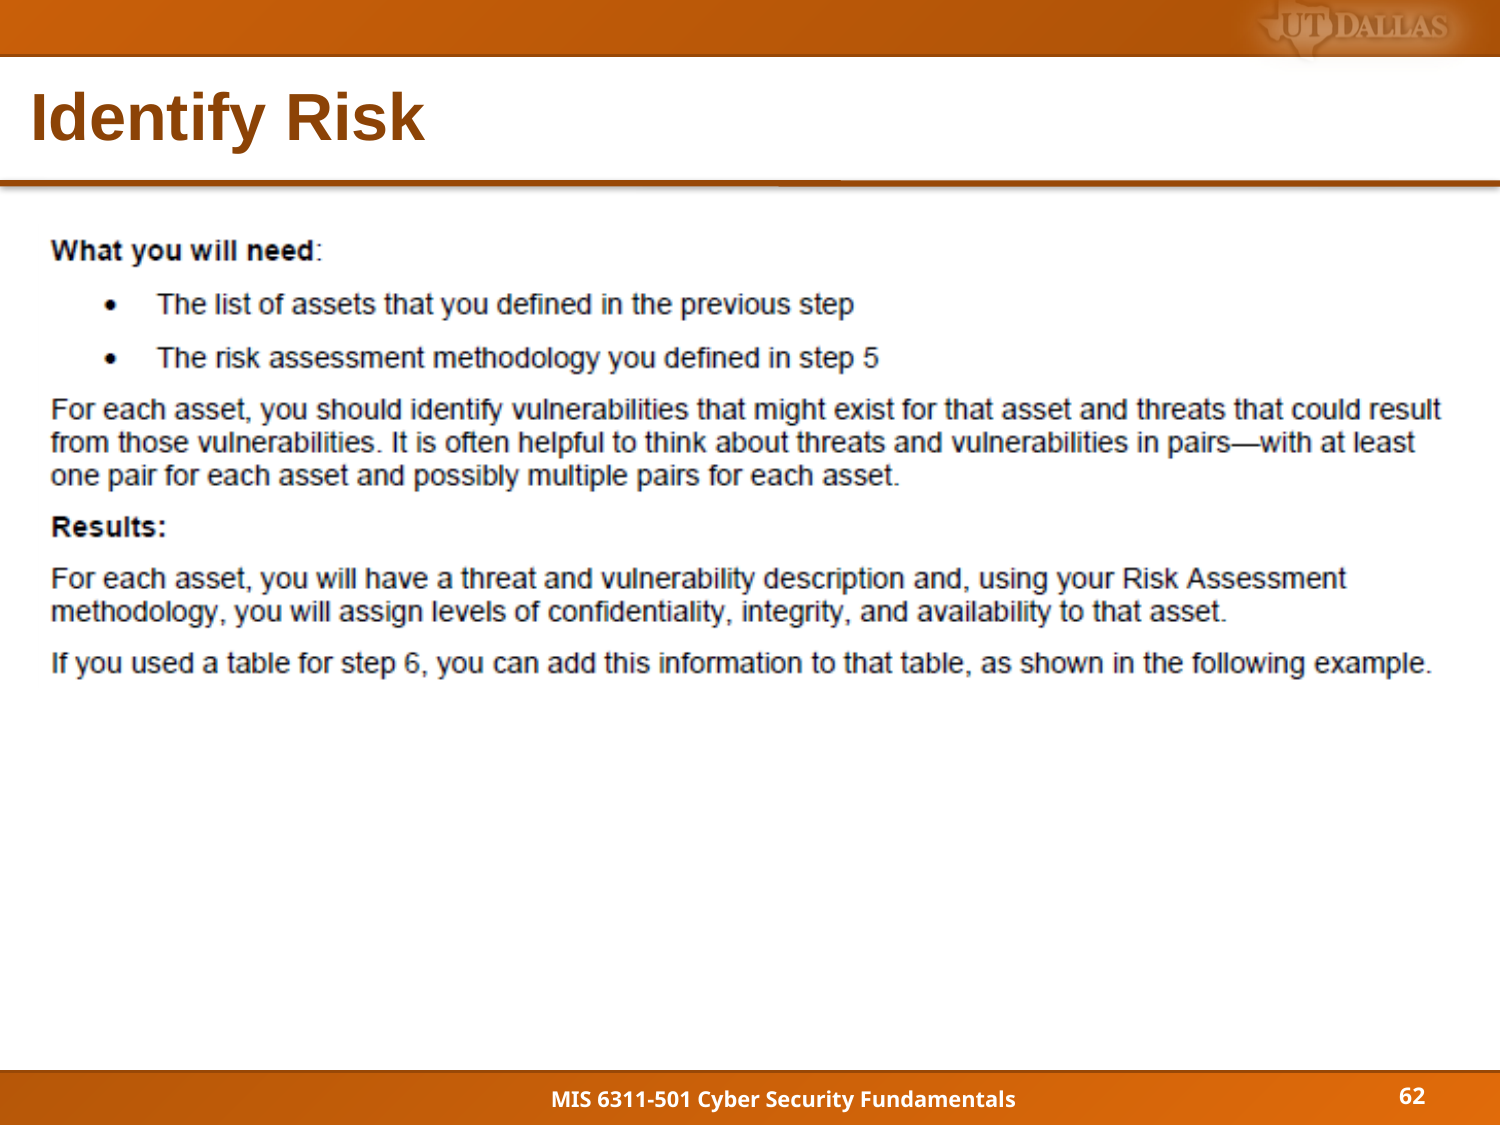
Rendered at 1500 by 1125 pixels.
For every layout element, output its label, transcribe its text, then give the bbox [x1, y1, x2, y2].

picture [1218, 0, 1500, 62]
title Identify Risk [0, 62, 1500, 176]
picture [37, 224, 1467, 688]
slide_number 62 [1350, 1076, 1475, 1120]
